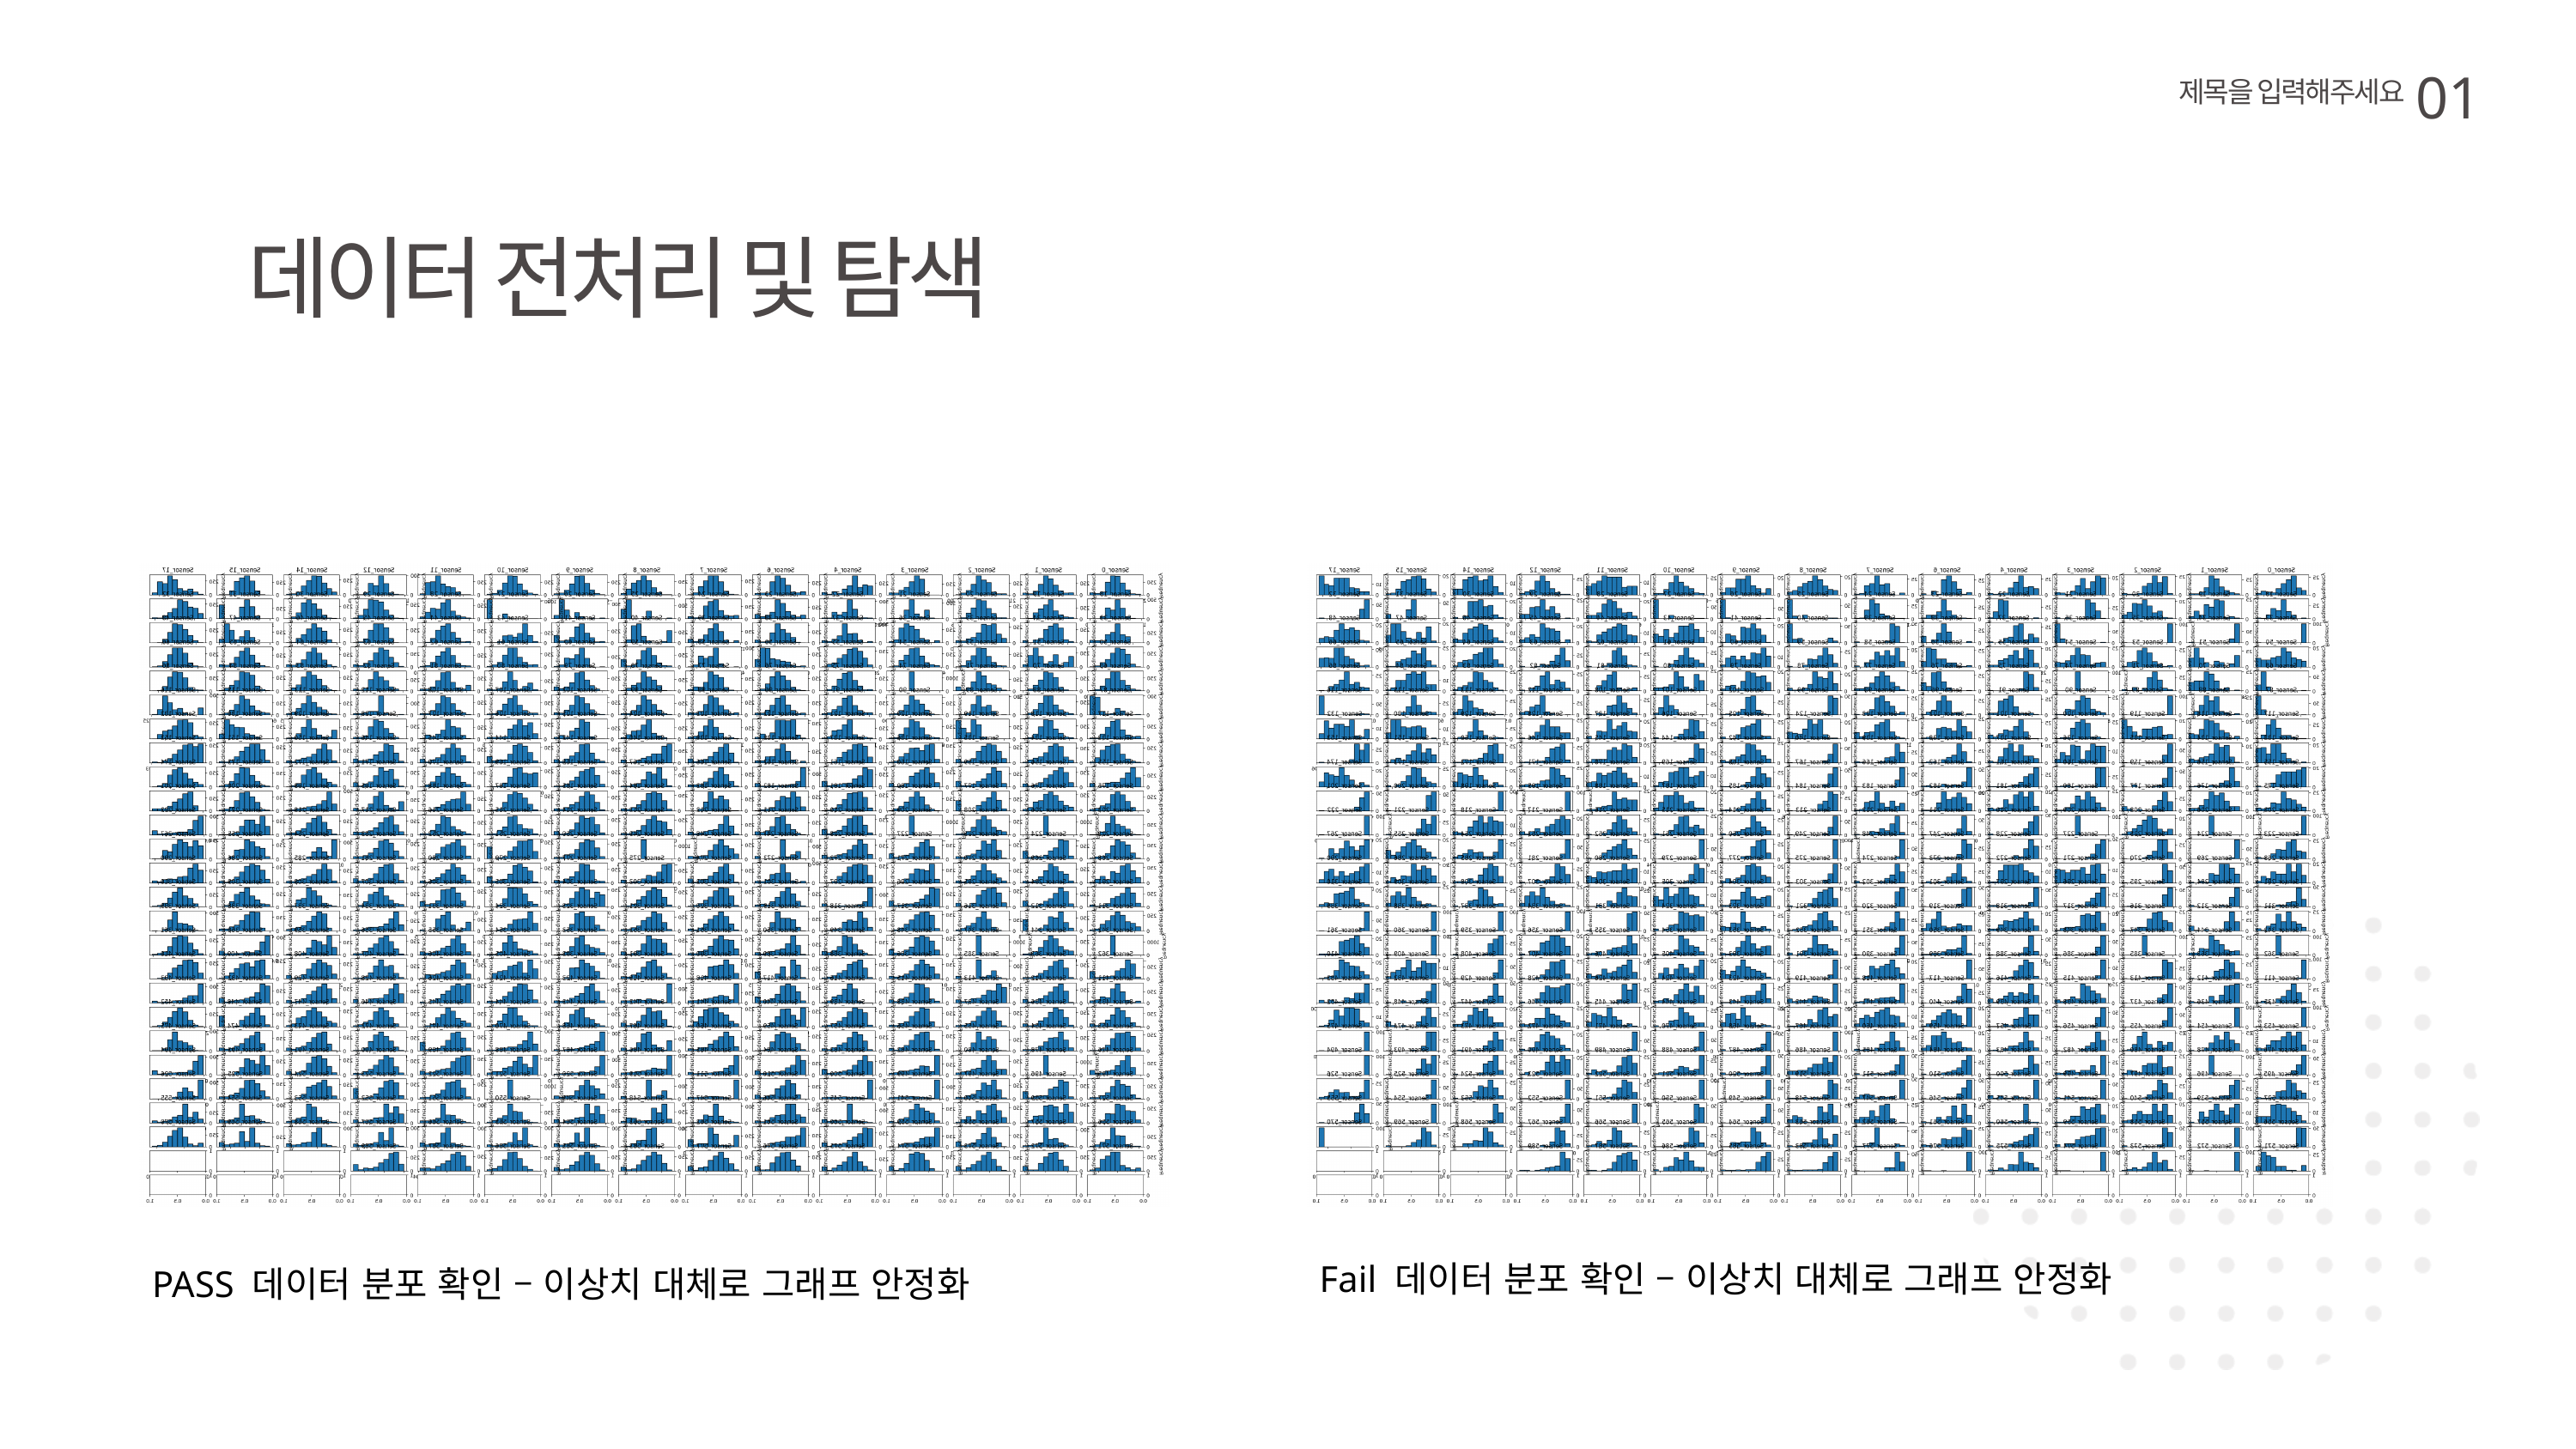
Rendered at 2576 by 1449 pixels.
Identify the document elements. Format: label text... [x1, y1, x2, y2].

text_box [1973, 869, 2480, 1370]
text_box 제목을 입력해주세요 [1914, 67, 2371, 115]
picture [139, 562, 1170, 1207]
text_box 데이터 전처리 및 탐색 [234, 215, 1666, 336]
text_box Fail 데이터 분포 확인 – 이상치 대체로 그래프 안정화 [1306, 1250, 1969, 1307]
text_box PASS 데이터 분포 확인 – 이상치 대체로 그래프 안정화 [139, 1255, 1164, 1312]
text_box 01 [2371, 55, 2494, 136]
picture [1306, 562, 2333, 1207]
